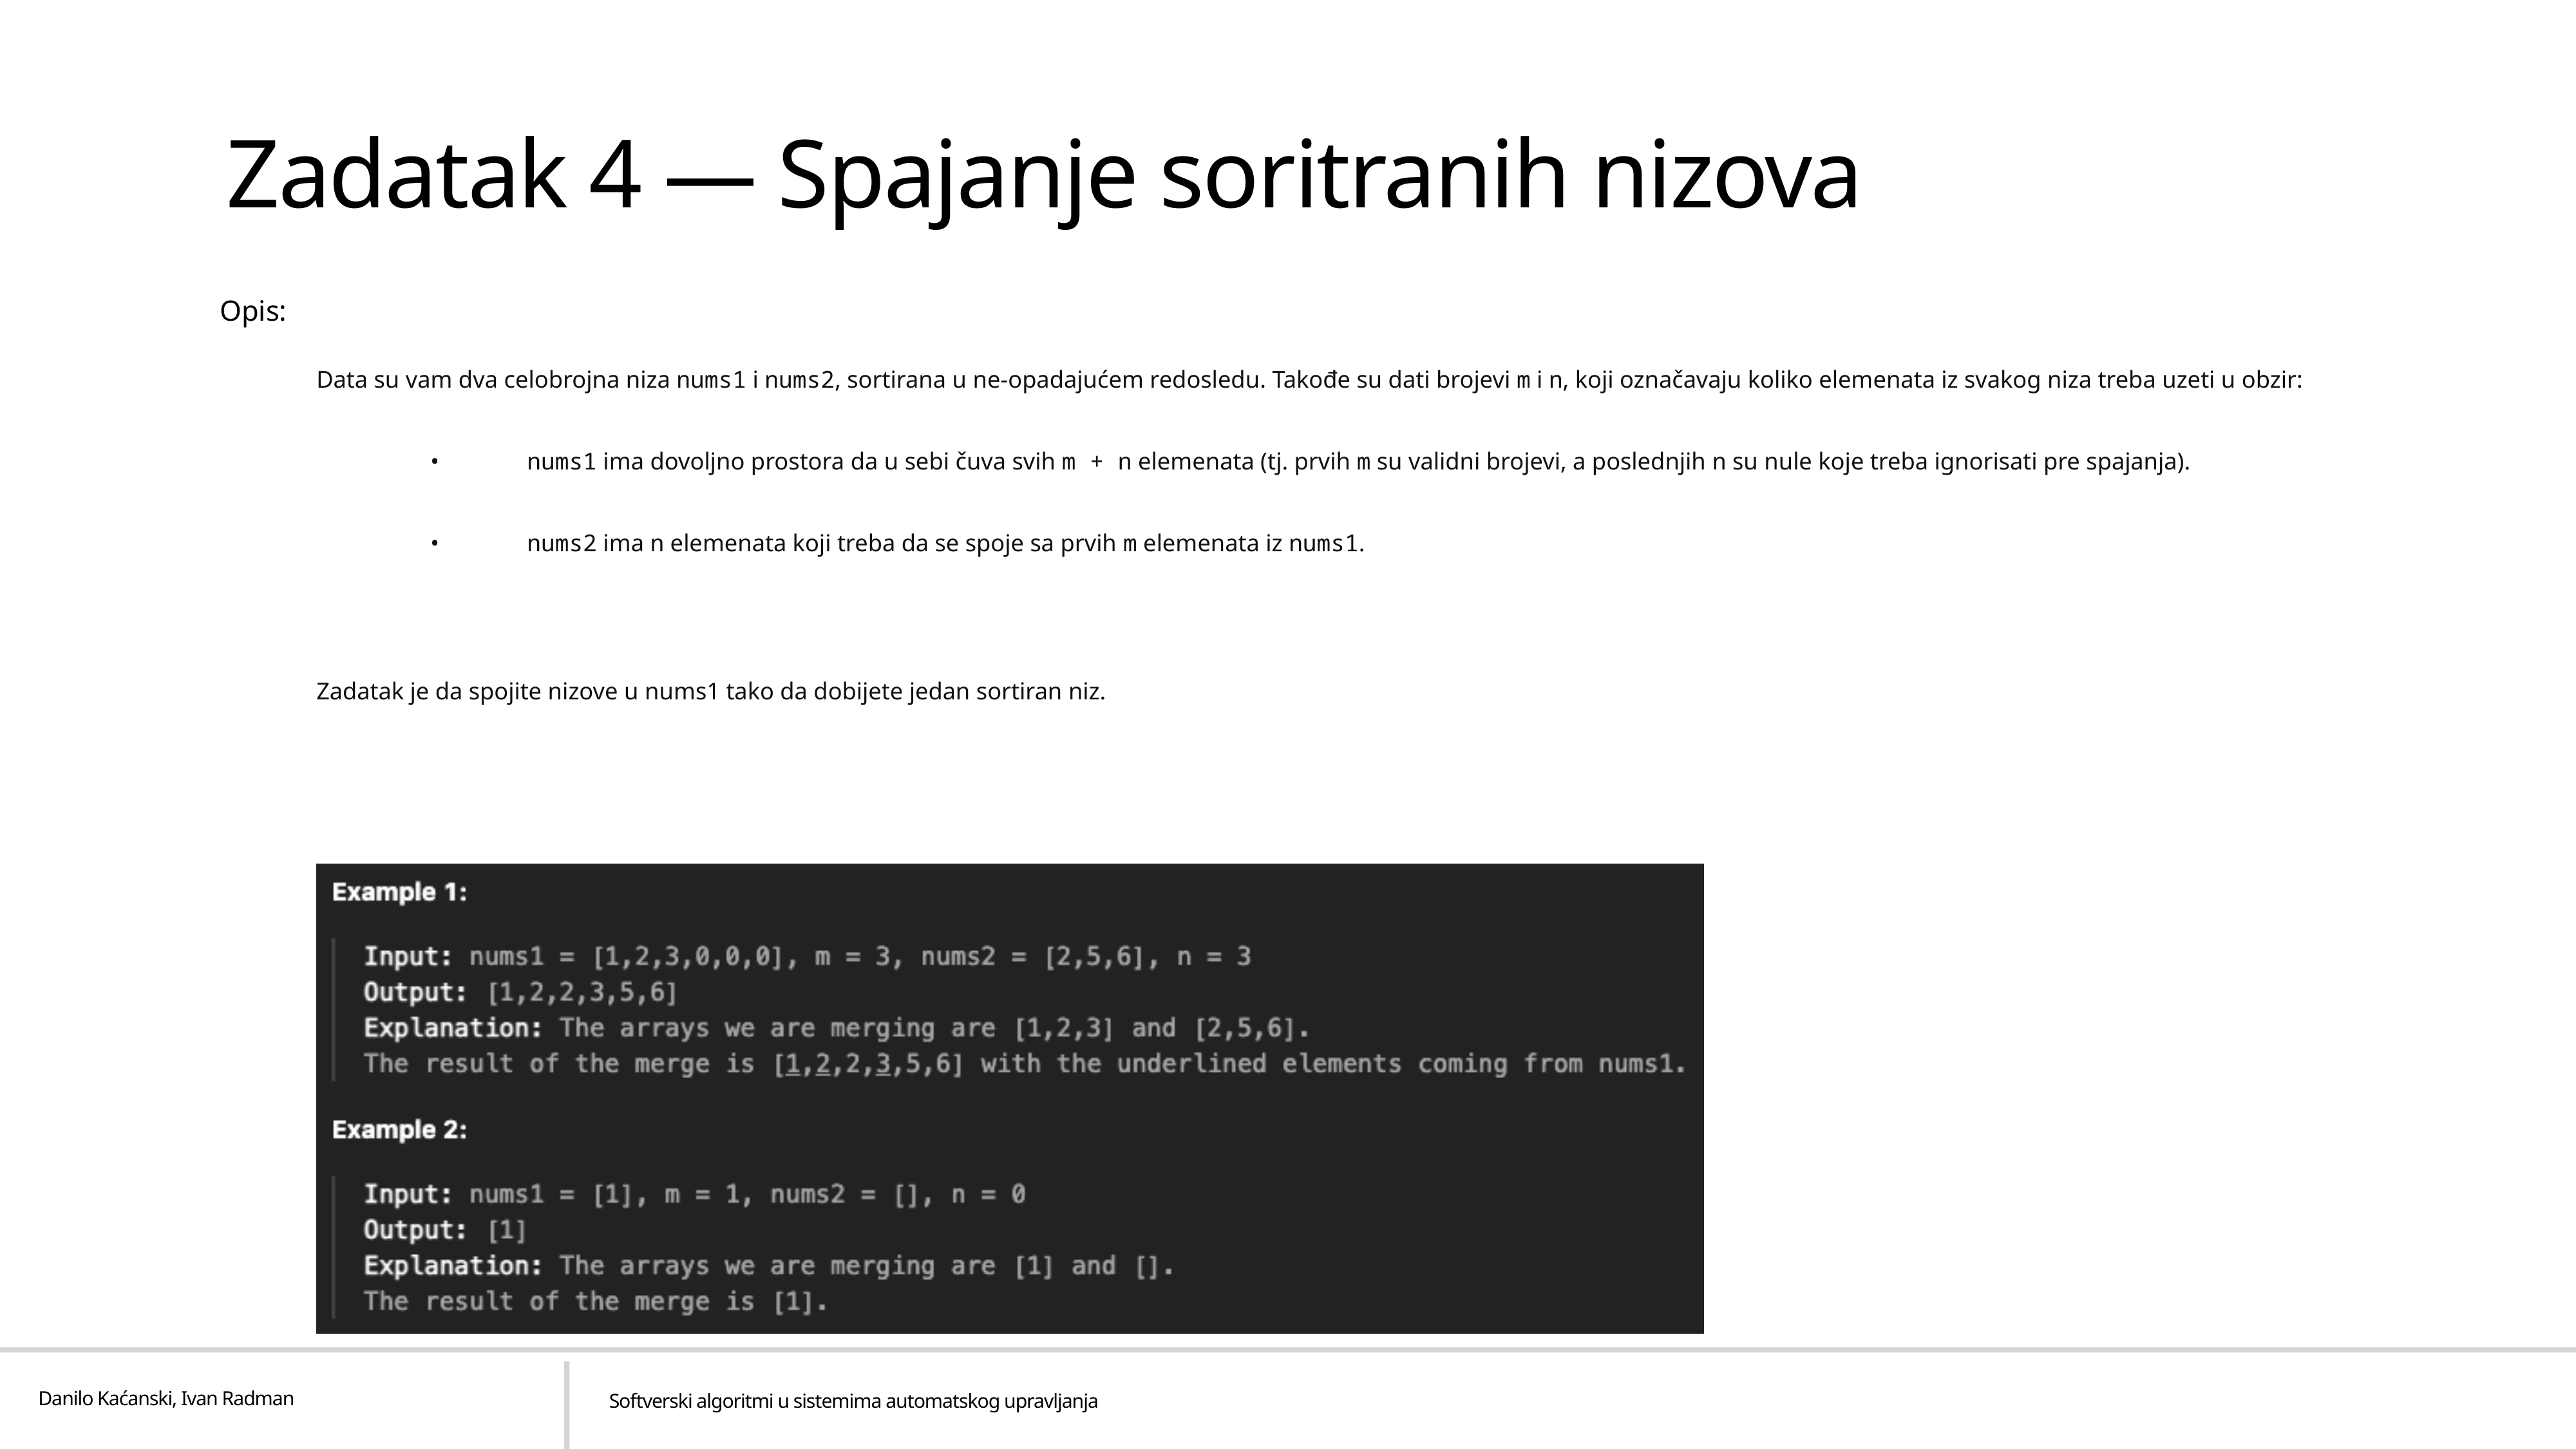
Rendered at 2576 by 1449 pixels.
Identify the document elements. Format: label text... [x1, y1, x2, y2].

title Zadatak 4 — Spajanje soritranih nizova [220, 21, 2415, 232]
list Opis: Data su vam dva celobrojna niza nums1 i nums2, sortirana u ne-opadajućem redosledu. Takođe su dati brojevi m i n, koji označavaju koliko elemenata iz svakog niza treba uzeti u obzir: • nums1 ima dovoljno prostora da u sebi čuva svih m + n elemenata (tj. prvih m su validni brojevi, a poslednjih n su nule koje treba ignorisati pre spajanja). • nums2 ima n elemenata koji treba da se spoje sa prvih m elemenata iz nums1. Zadatak je da spojite nizove u nums1 tako da dobijete jedan sortiran niz. [214, 261, 2491, 905]
picture [316, 864, 1704, 1334]
